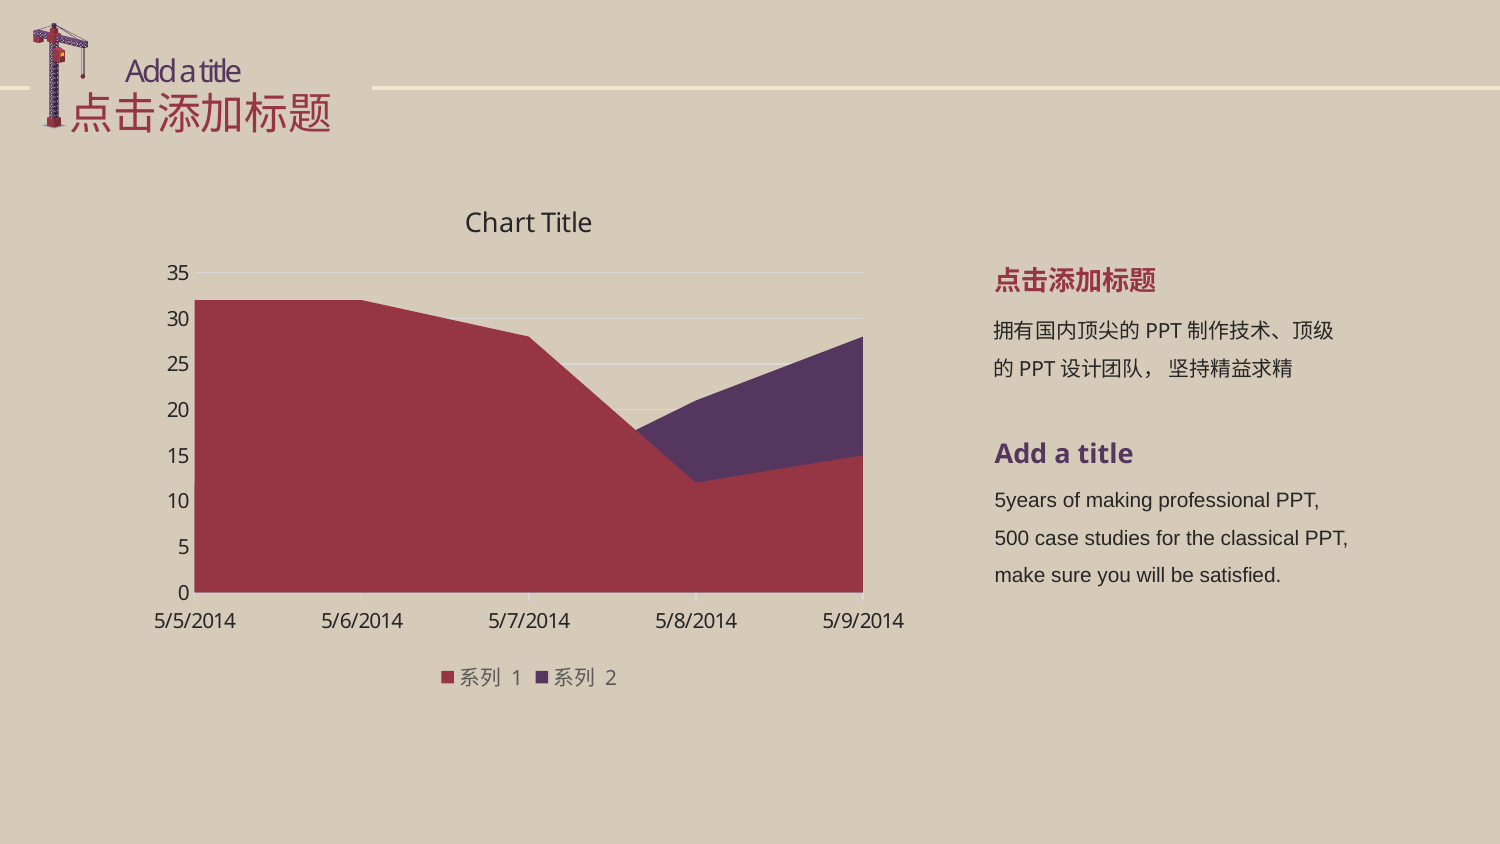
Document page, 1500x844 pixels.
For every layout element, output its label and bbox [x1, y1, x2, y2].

text_box [978, 239, 1349, 385]
chart [138, 177, 920, 699]
text_box [979, 413, 1371, 596]
text_box [33, 22, 366, 147]
